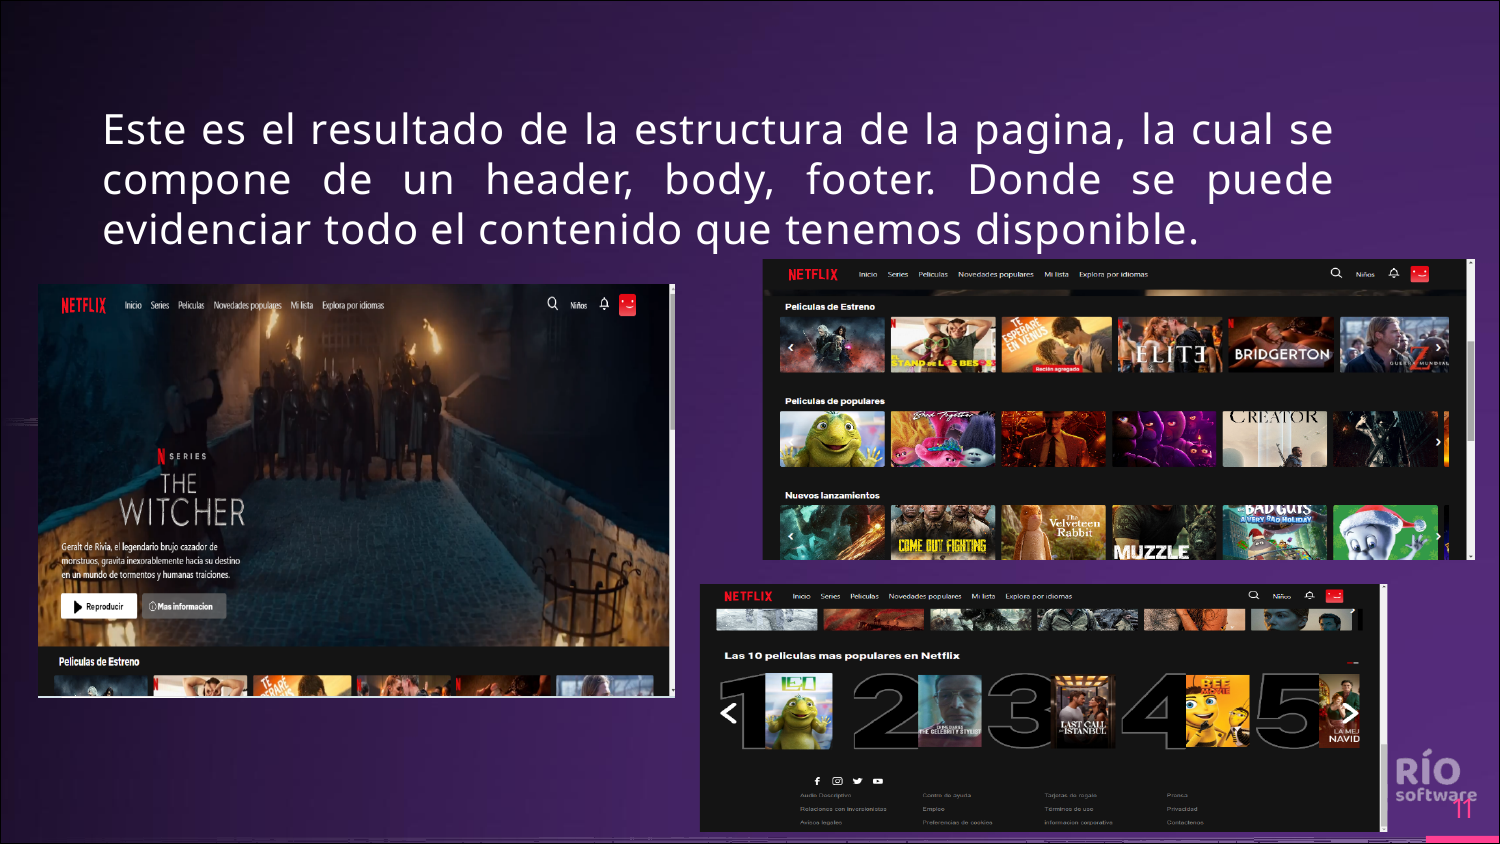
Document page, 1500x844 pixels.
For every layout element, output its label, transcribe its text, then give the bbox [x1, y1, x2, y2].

picture [37, 284, 676, 698]
slide_number 11 [1444, 789, 1482, 844]
picture [762, 259, 1476, 560]
picture [699, 584, 1388, 832]
text_box [0, 0, 1500, 844]
